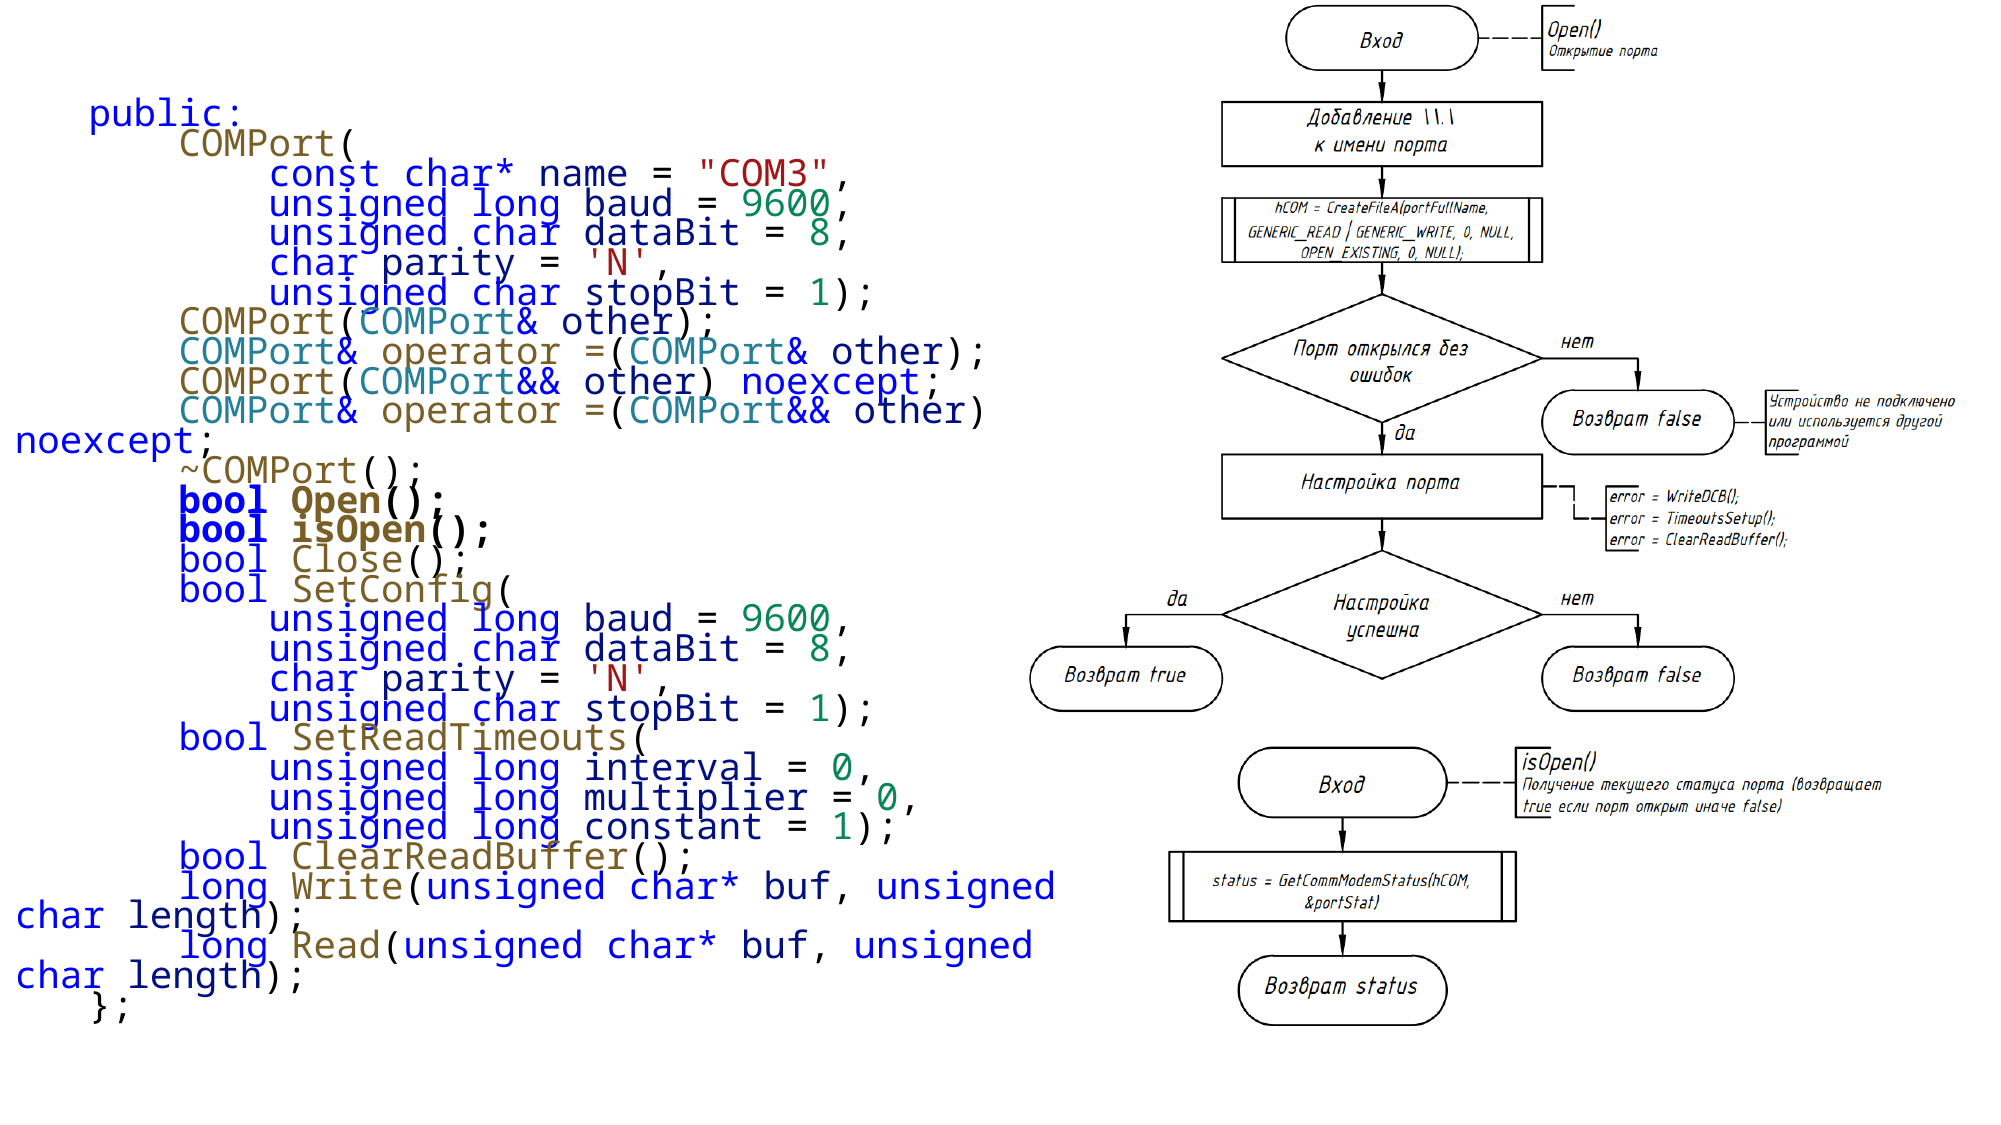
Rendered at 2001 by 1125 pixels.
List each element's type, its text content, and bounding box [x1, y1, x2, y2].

picture [1023, 0, 1959, 716]
picture [1163, 738, 1886, 1028]
text_box public: COMPort( const char* name = "COM3", unsigned long baud = 9600, unsigned char dataBit = 8, char parity = 'N', unsigned char stopBit = 1); COMPort(COMPort& other); COMPort& operator =(COMPort& other); COMPort(COMPort&& other) noexcept; COMPort& operator =(COMPort&& other) noexcept; ~COMPort(); bool Open(); bool isOpen(); bool Close(); bool SetConfig( unsigned long baud = 9600, unsigned char dataBit = 8, char parity = 'N', unsigned char stopBit = 1); bool SetReadTimeouts( unsigned long interval = 0, unsigned long multiplier = 0, unsigned long constant = 1); bool ClearReadBuffer(); long Write(unsigned char* buf, unsigned char length); long Read(unsigned char* buf, unsigned char length); }; [0, 97, 1126, 1033]
